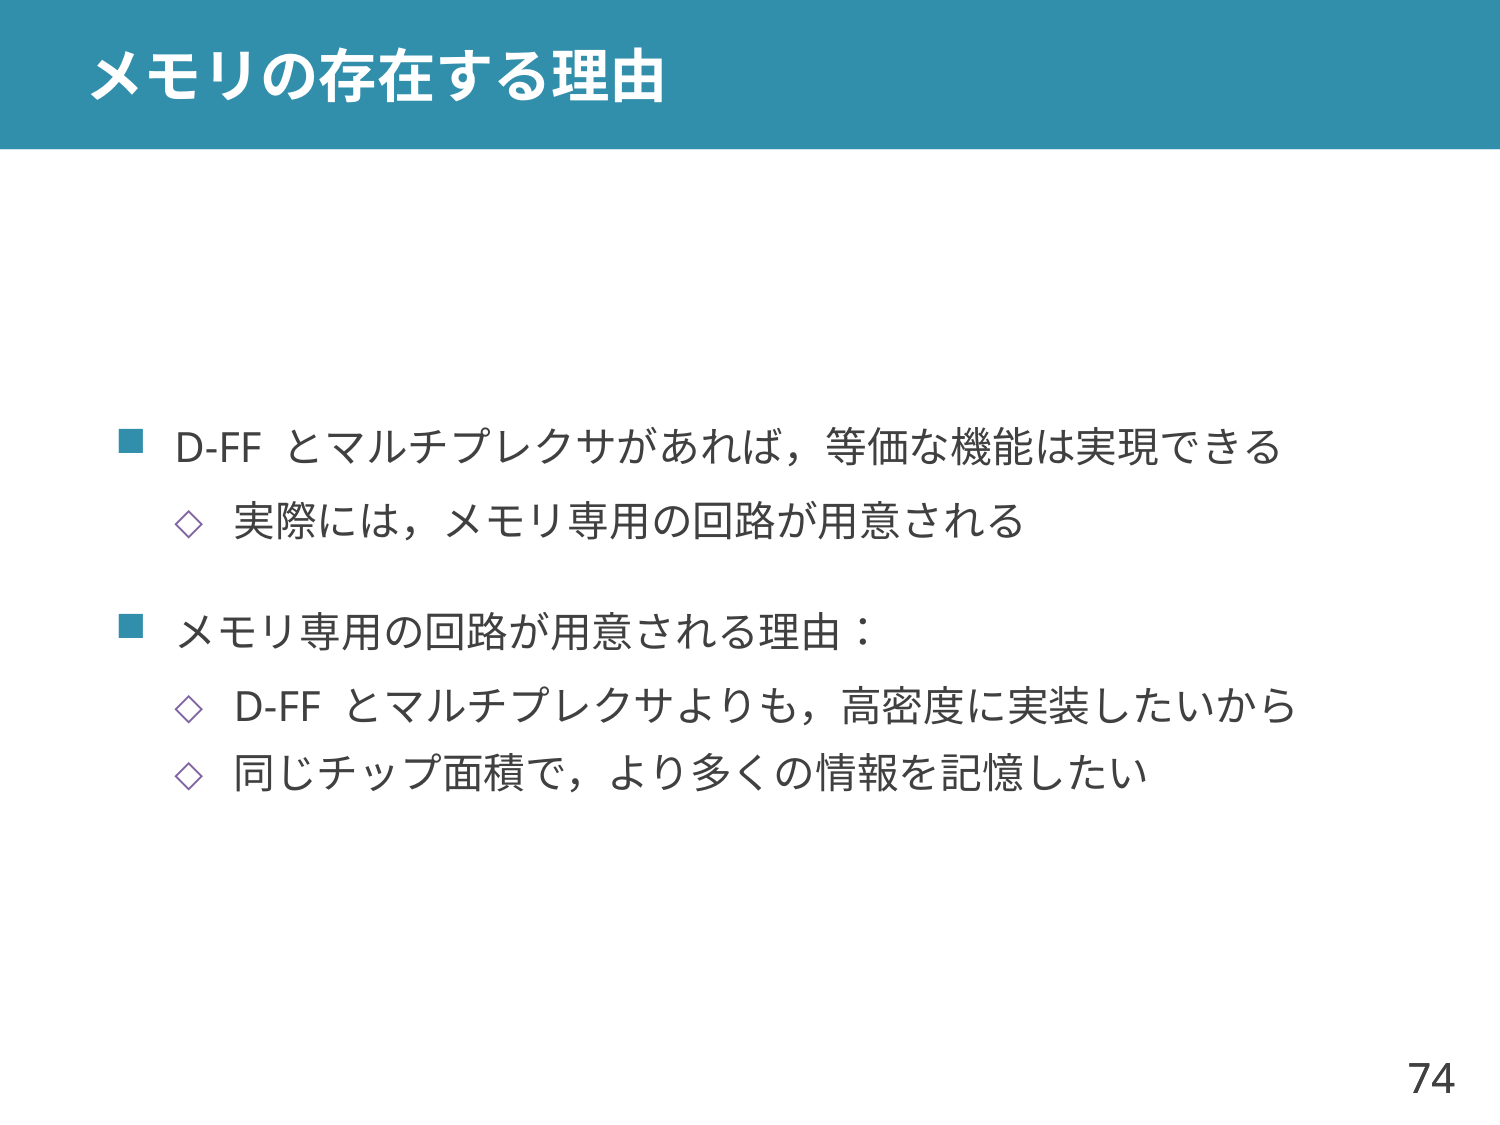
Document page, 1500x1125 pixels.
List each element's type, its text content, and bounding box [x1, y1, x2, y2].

list D-FF とマルチプレクサがあれば，等価な機能は実現できる 実際には，メモリ専用の回路が用意される メモリ専用の回路が用意される理由： D-FF とマルチプレクサよりも，高密度に実装したいから 同じチップ面積で，より多くの情報を記憶したい [100, 178, 1459, 1036]
title メモリの存在する理由 [70, 0, 1500, 150]
